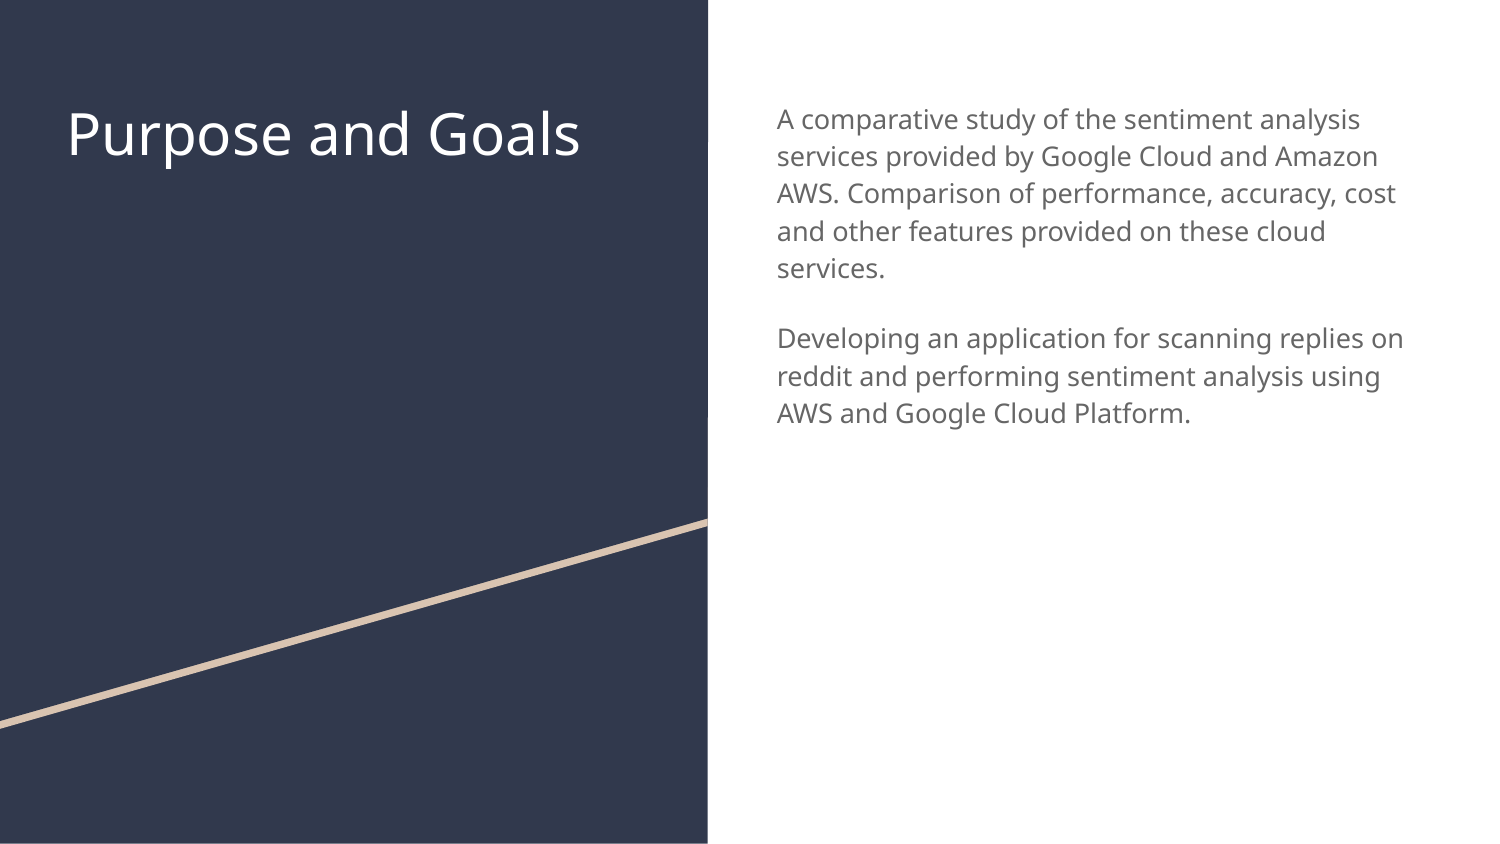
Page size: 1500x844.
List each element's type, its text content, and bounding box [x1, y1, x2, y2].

list A comparative study of the sentiment analysis services provided by Google Cloud and Amazon AWS. Comparison of performance, accuracy, cost and other features provided on these cloud services. Developing an application for scanning replies on reddit and performing sentiment analysis using AWS and Google Cloud Platform. [761, 82, 1446, 673]
title Purpose and Goals [51, 82, 660, 494]
